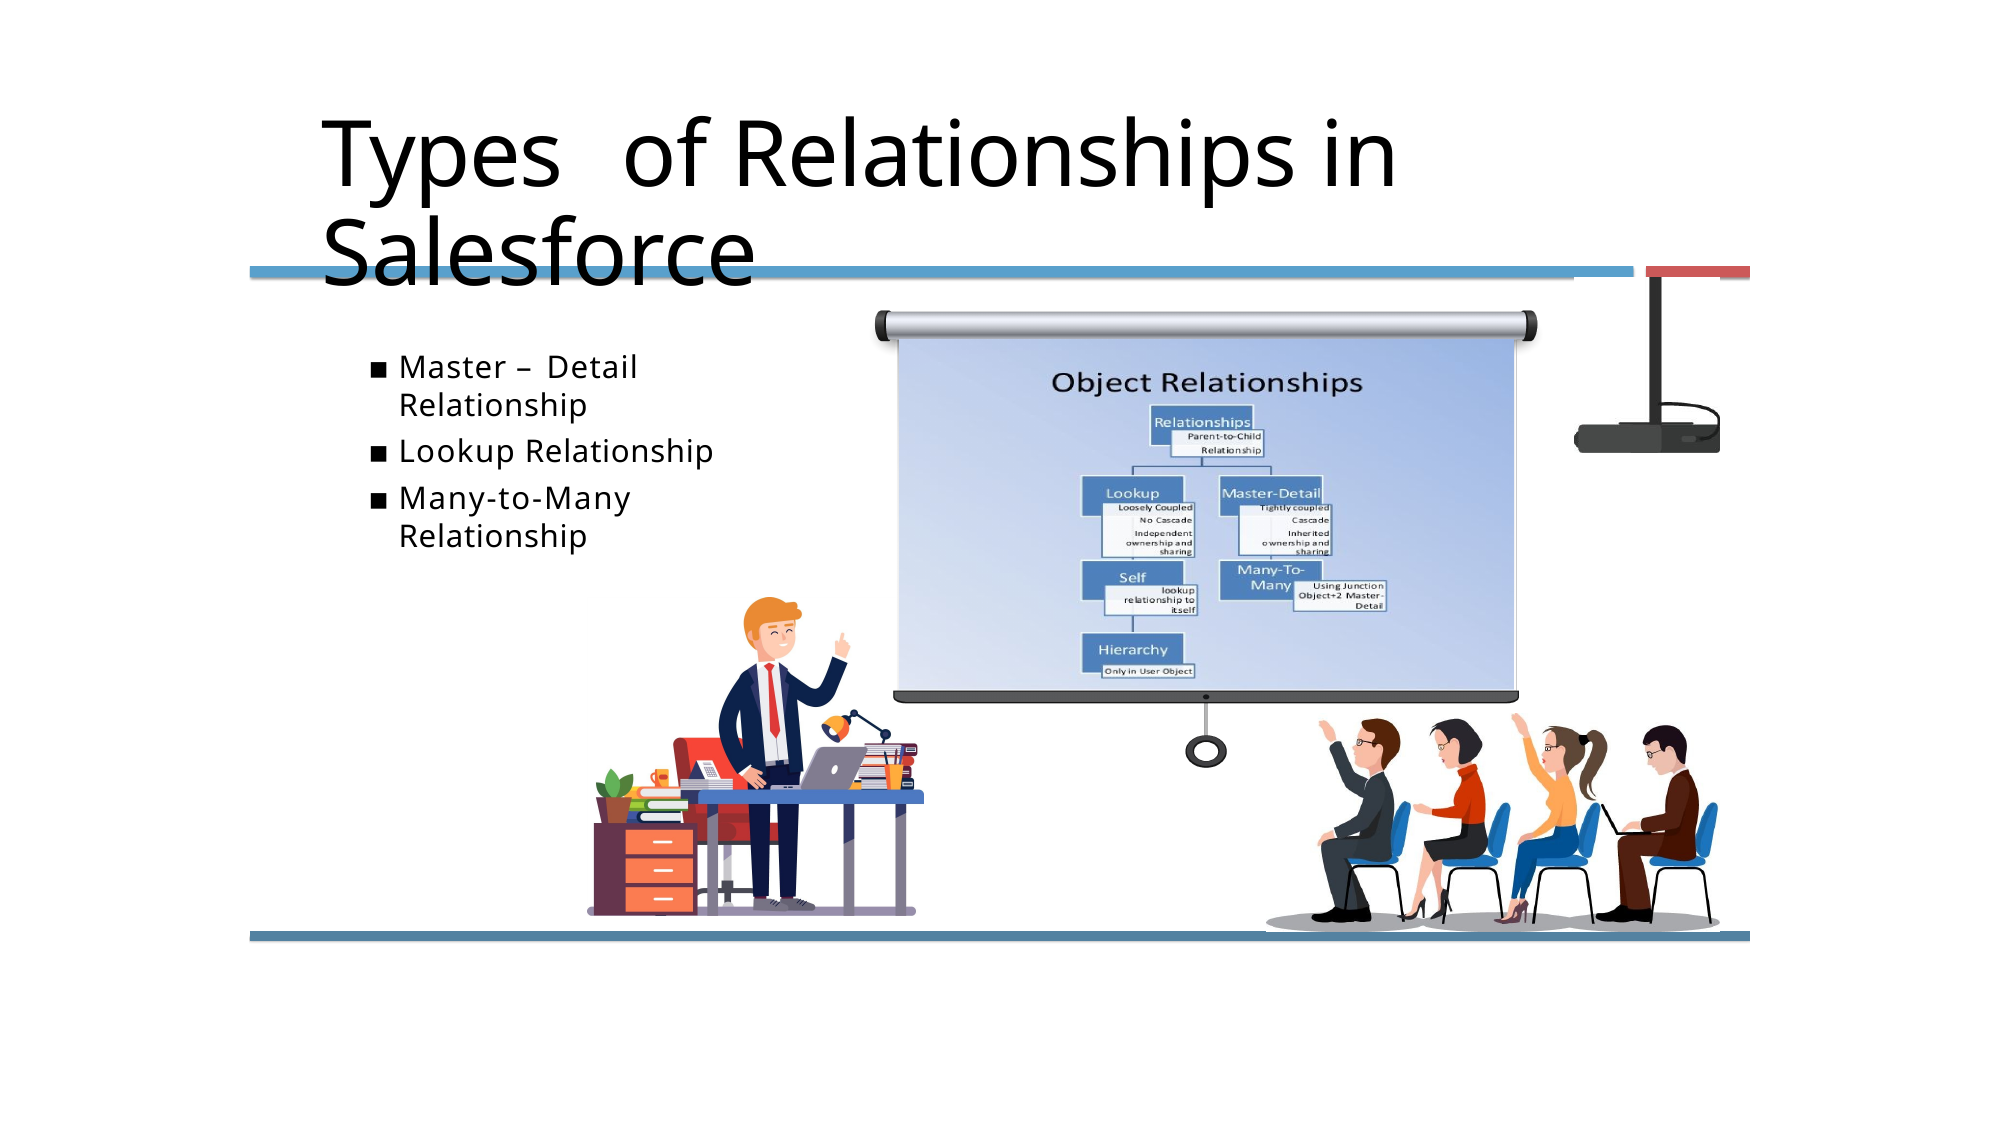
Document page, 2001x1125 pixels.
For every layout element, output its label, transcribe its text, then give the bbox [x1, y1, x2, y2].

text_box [249, 453, 1751, 945]
title Types of Relationships in Salesforce [320, 106, 1544, 265]
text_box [249, 265, 1751, 453]
